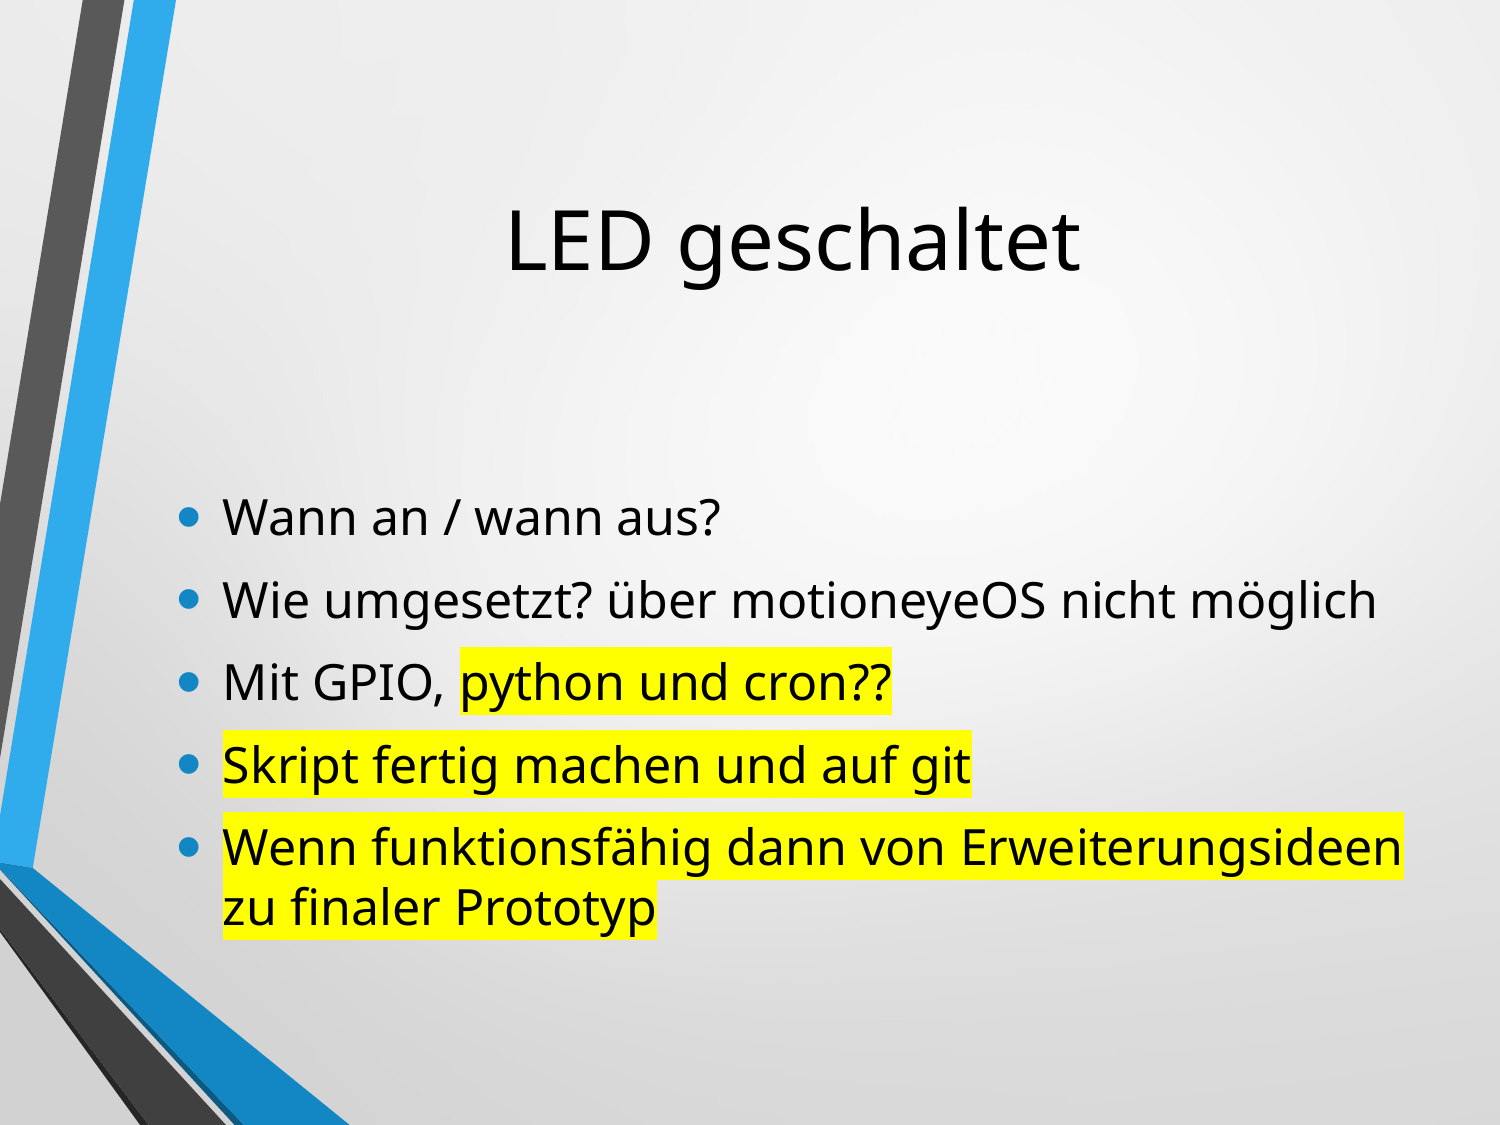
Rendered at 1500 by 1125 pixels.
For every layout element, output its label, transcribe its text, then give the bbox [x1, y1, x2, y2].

list Wann an / wann aus? Wie umgesetzt? über motioneyeOS nicht möglich Mit GPIO, python und cron?? Skript fertig machen und auf git Wenn funktionsfähig dann von Erweiterungsideen zu finaler Prototyp [161, 437, 1425, 985]
title LED geschaltet [161, 75, 1425, 400]
